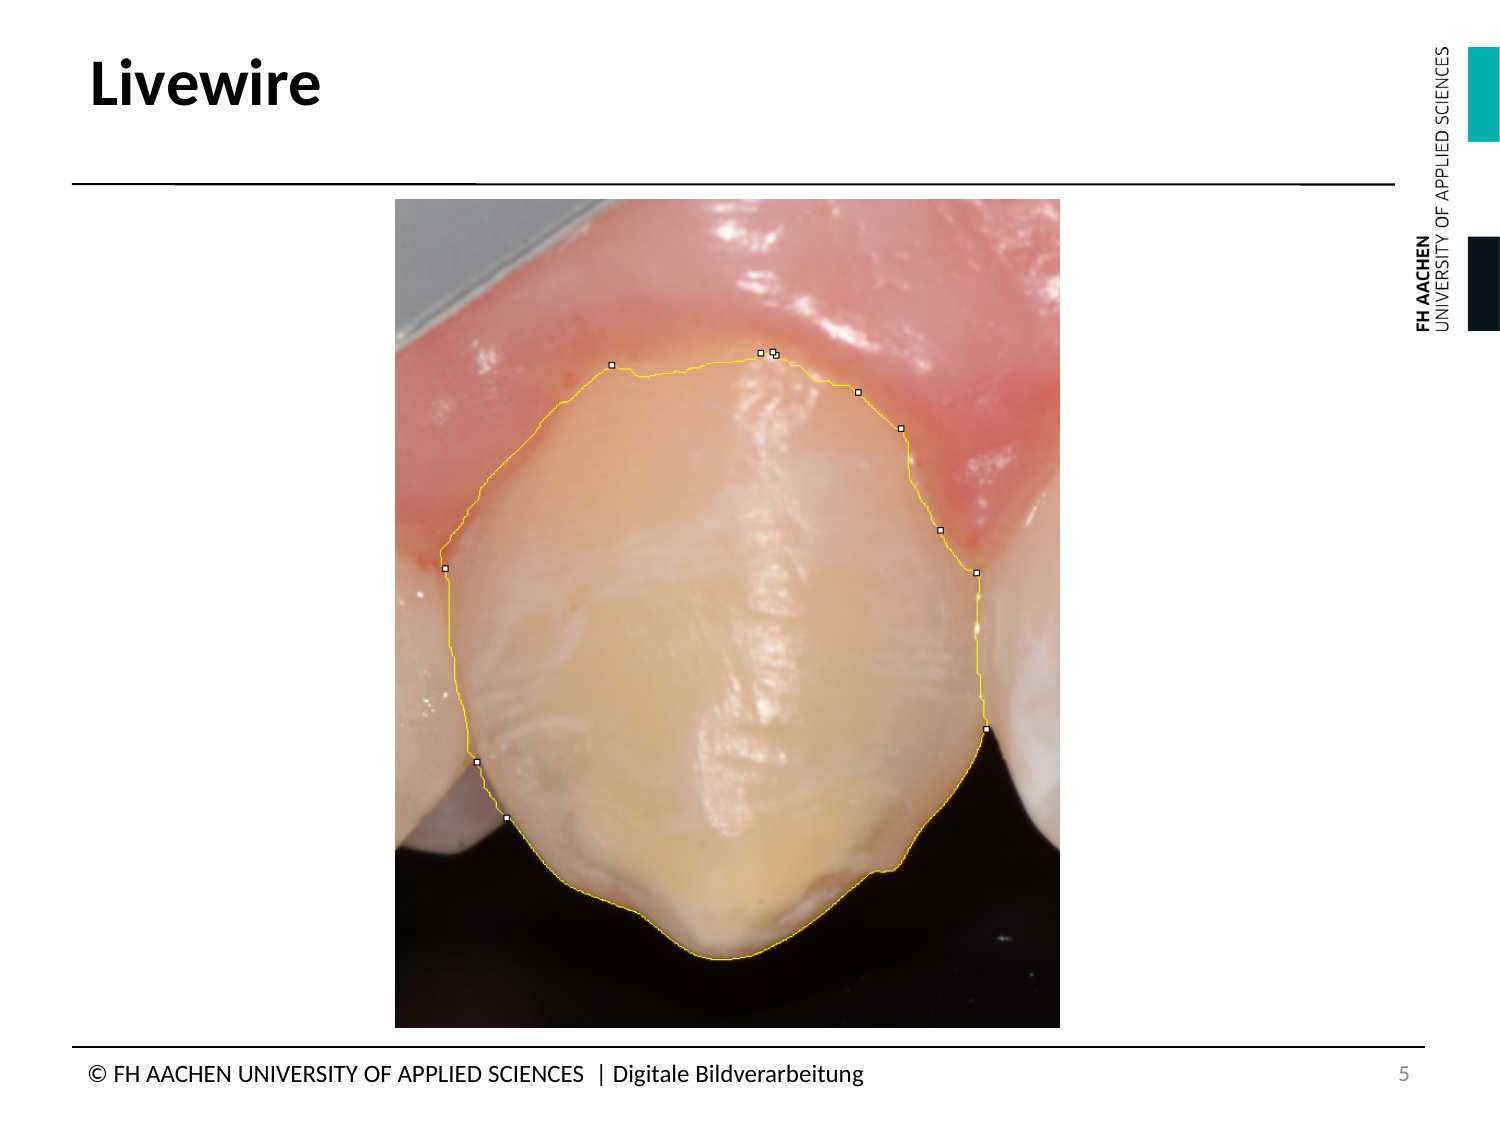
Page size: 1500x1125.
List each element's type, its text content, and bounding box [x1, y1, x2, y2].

title Livewire [75, 45, 1425, 178]
slide_number 5 [1328, 1042, 1425, 1103]
picture [1404, 47, 1500, 331]
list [395, 198, 1060, 1028]
footer © FH AACHEN UNIVERSITY OF APPLIED SCIENCES | Digitale Bildverarbeitung [72, 1042, 1328, 1103]
